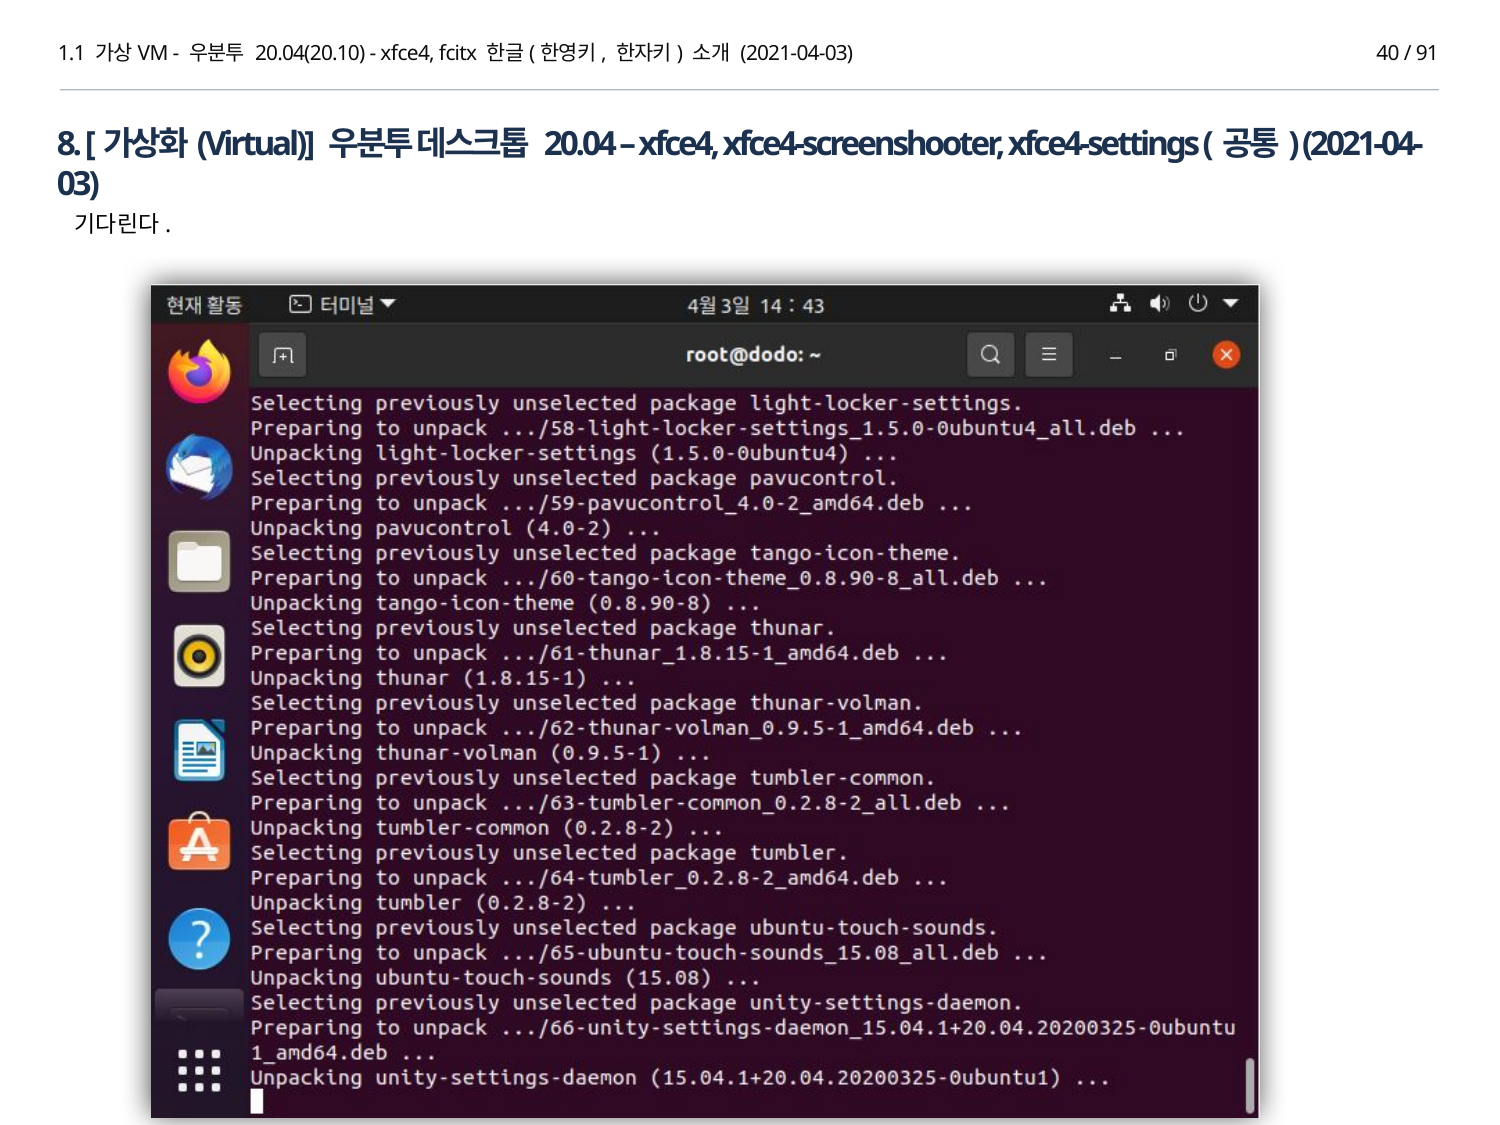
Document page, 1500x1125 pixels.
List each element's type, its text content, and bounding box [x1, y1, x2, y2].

text_box 40 / 91 [1193, 31, 1454, 75]
text_box 1.1 가상VM - 우분투 20.04(20.10) - xfce4, fcitx 한글(한영키, 한자키) 소개 (2021-04-03) [43, 32, 1193, 72]
text_box 기다린다. [59, 193, 1450, 252]
picture [150, 284, 1260, 1118]
text_box 8. [가상화(Virtual)] 우분투 데스크톱 20.04 – xfce4, xfce4-screenshooter, xfce4-settings (공통) (2021-04-03) [42, 114, 1439, 211]
